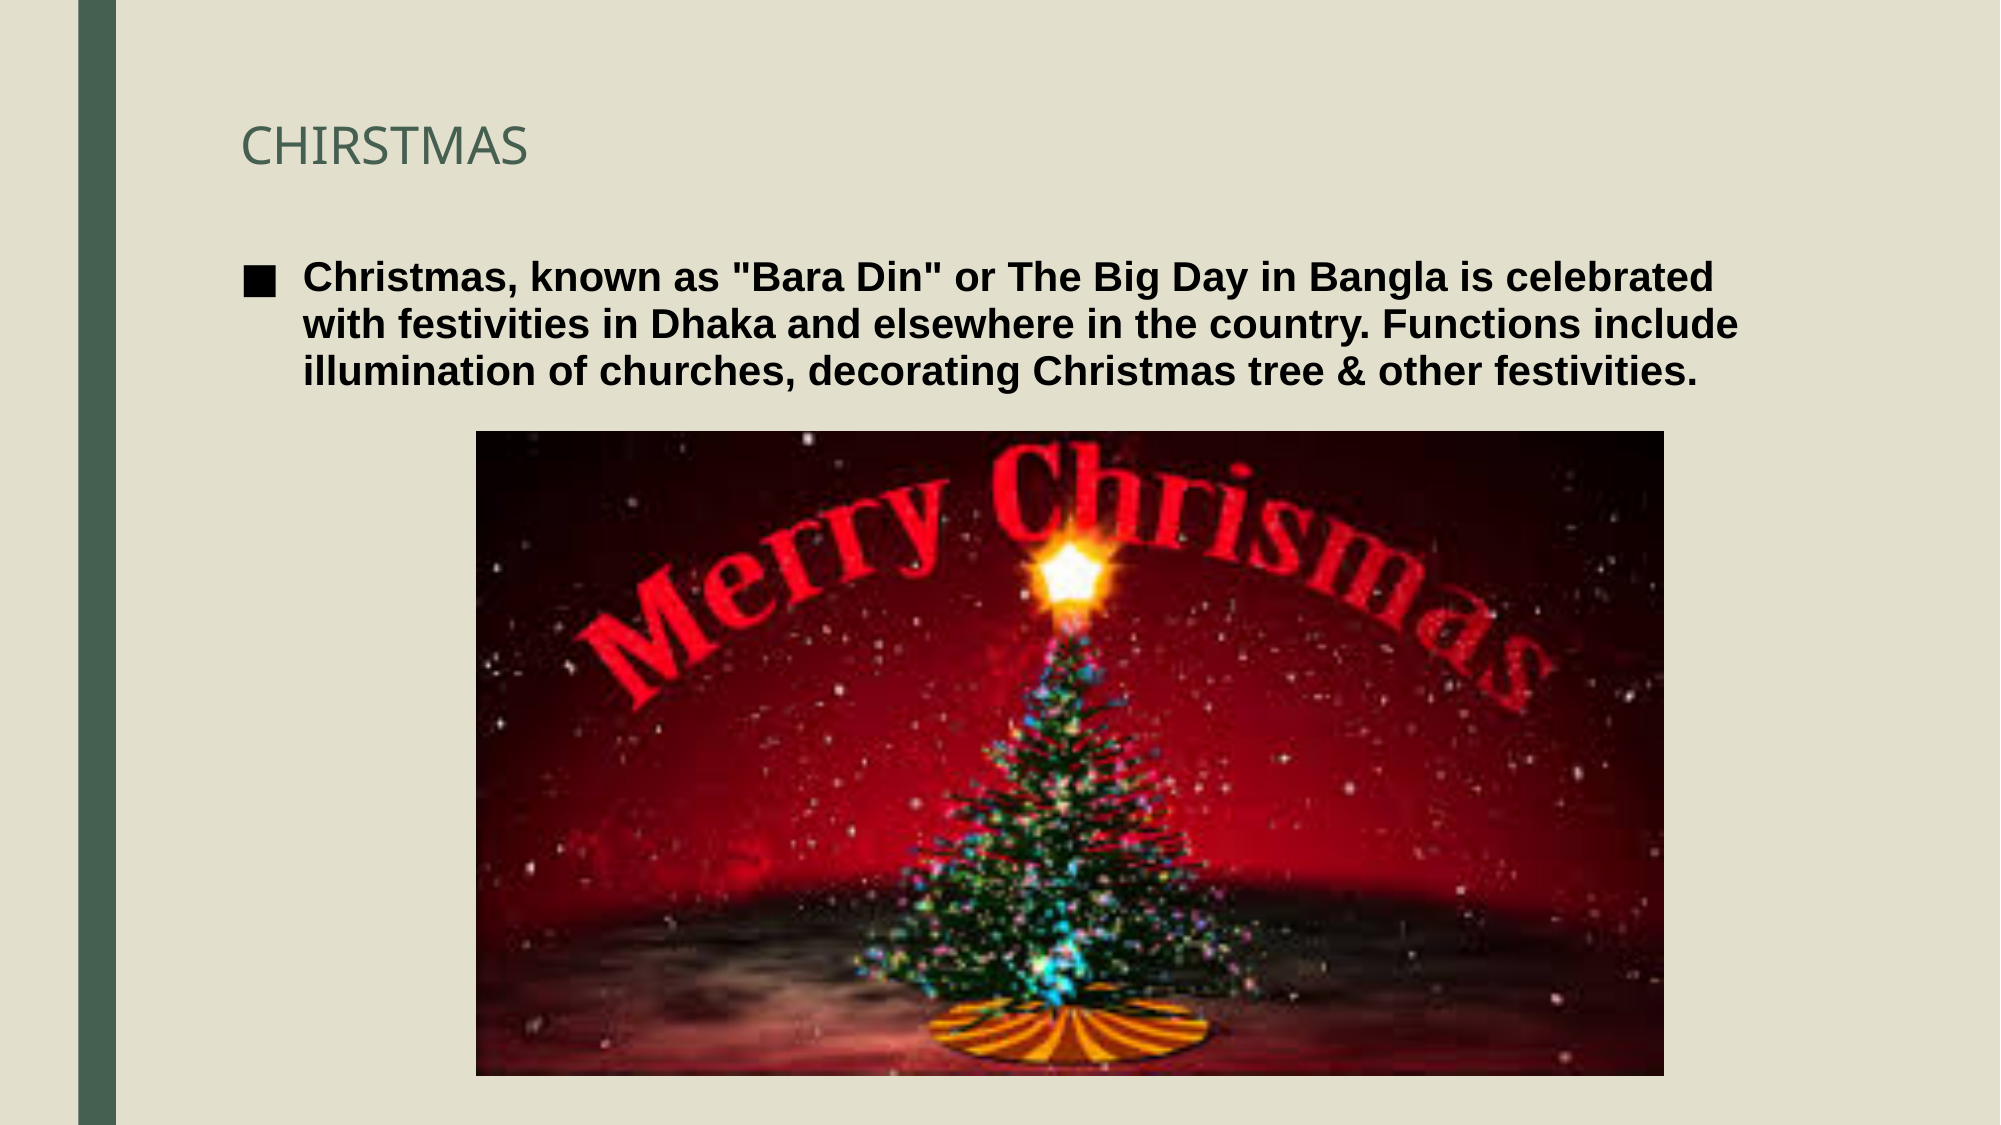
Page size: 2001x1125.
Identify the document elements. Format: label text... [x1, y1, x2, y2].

picture [476, 431, 1664, 1076]
list Christmas, known as "Bara Din" or The Big Day in Bangla is celebrated with festivities in Dhaka and elsewhere in the country. Functions include illumination of churches, decorating Christmas tree & other festivities. [225, 246, 1800, 472]
title CHIRSTMAS [225, 112, 1800, 246]
